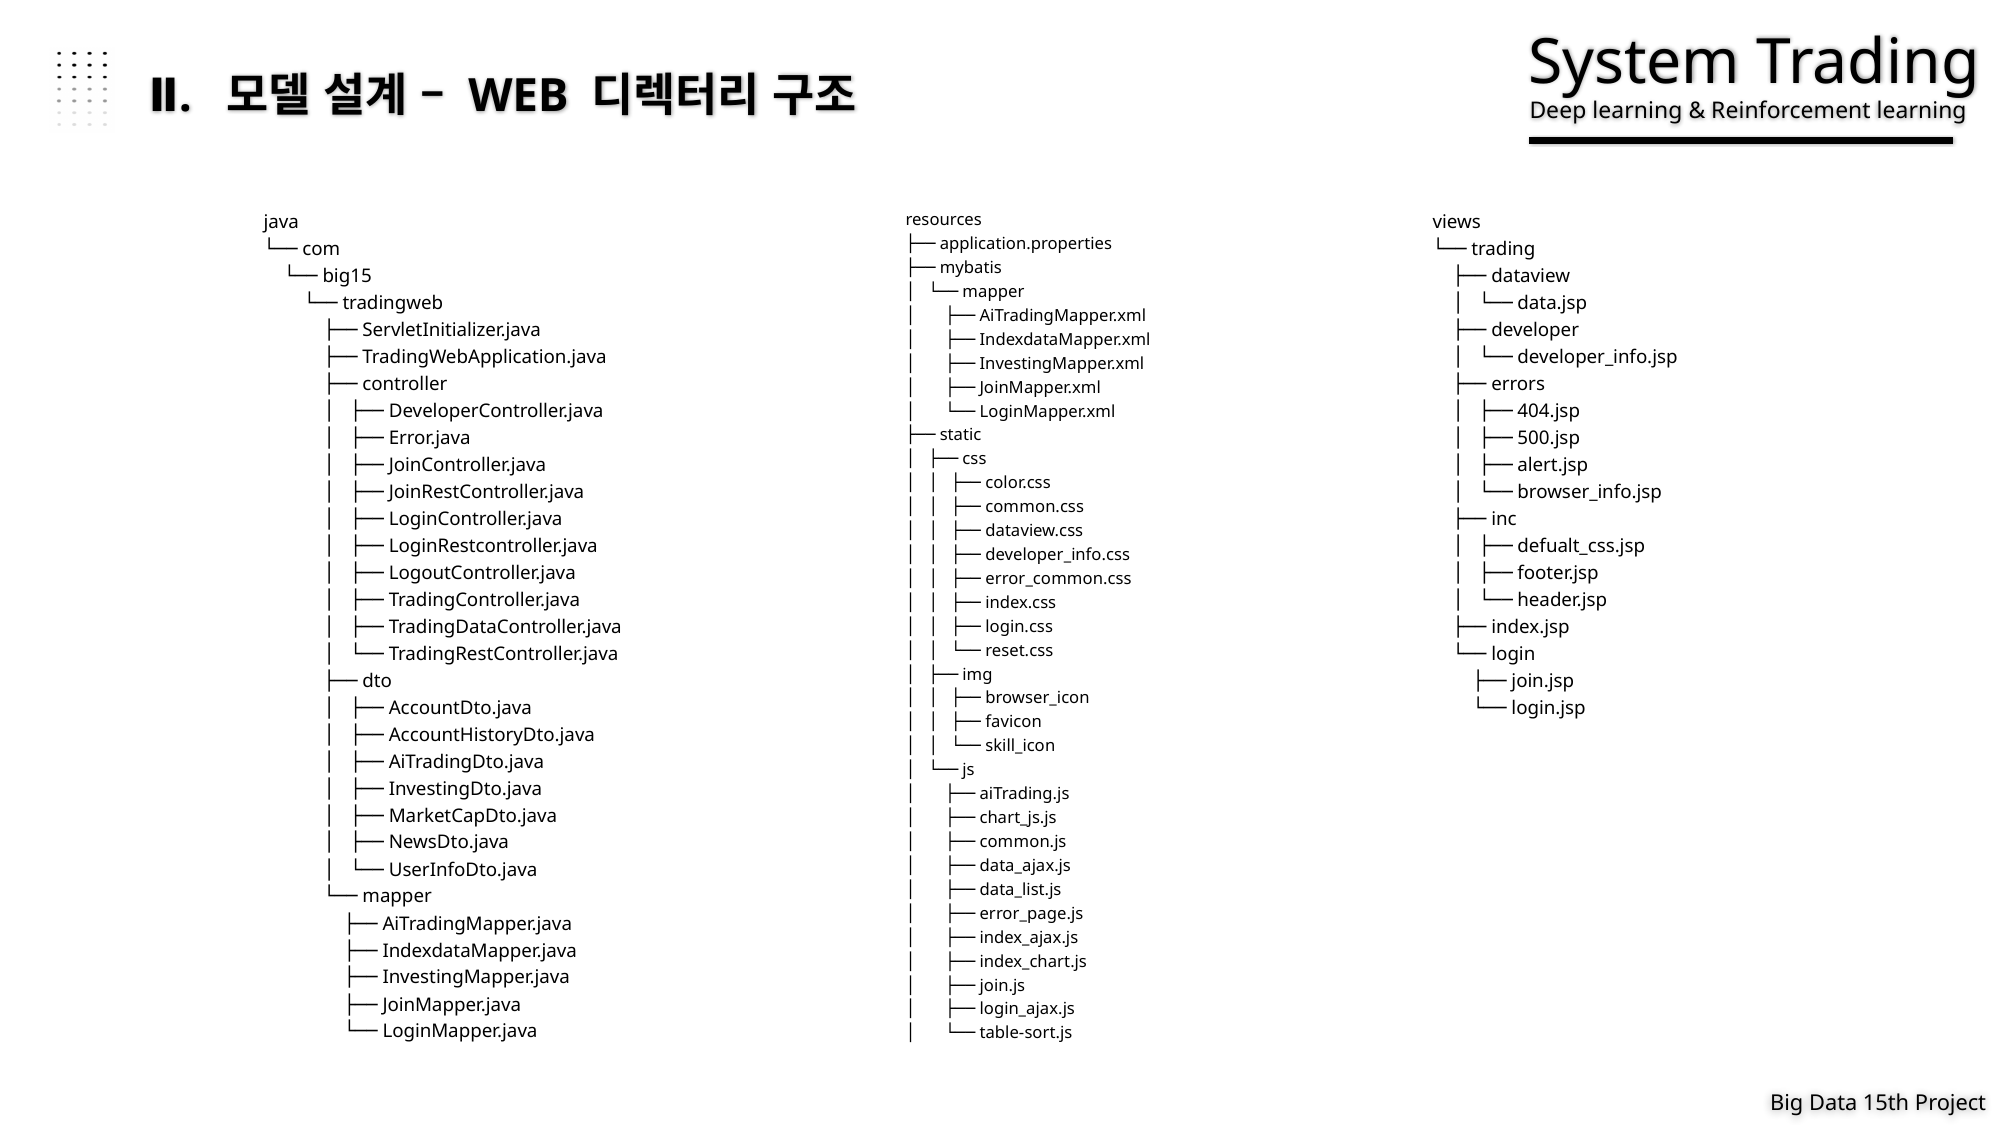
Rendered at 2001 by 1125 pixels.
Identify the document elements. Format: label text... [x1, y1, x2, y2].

picture [49, 47, 115, 133]
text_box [1513, 14, 2000, 141]
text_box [248, 197, 1775, 1051]
text_box Ⅱ. 모델 설계 – WEB 디렉터리 구조 [133, 50, 924, 122]
text_box Big Data 15th Project [1535, 1076, 2000, 1116]
